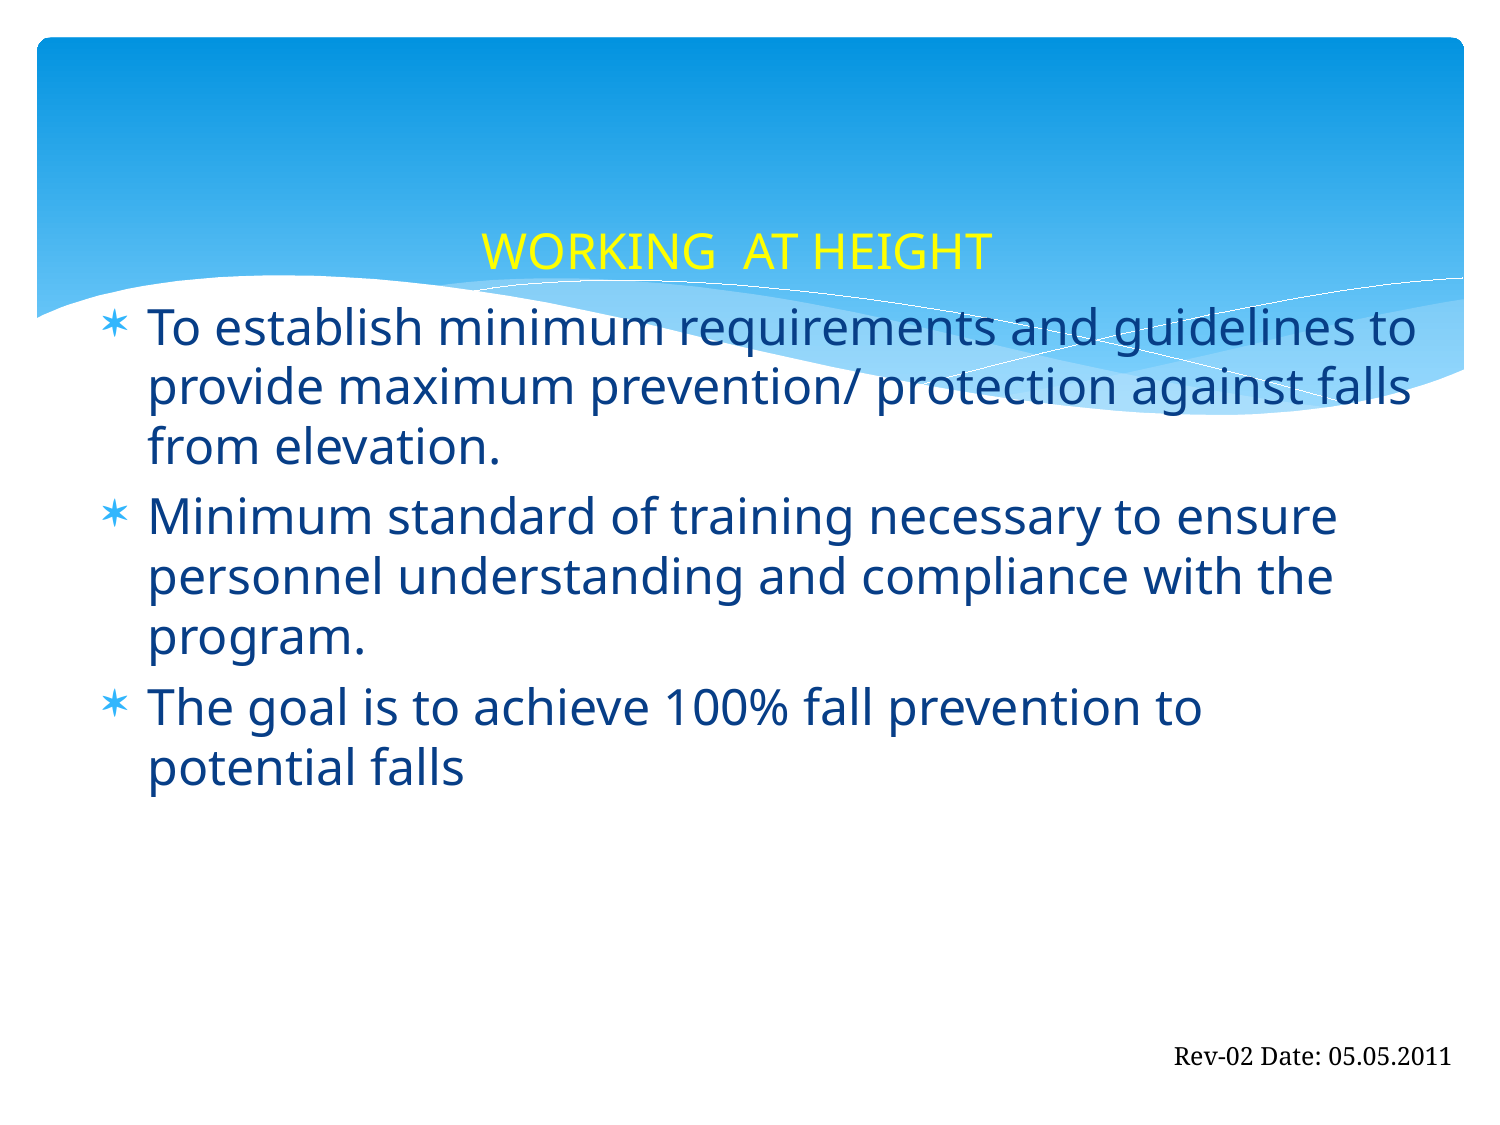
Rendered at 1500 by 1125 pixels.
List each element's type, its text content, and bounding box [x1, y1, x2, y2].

title WORKING AT HEIGHT [174, 212, 1300, 287]
list To establish minimum requirements and guidelines to provide maximum prevention/ protection against falls from elevation. Minimum standard of training necessary to ensure personnel understanding and compliance with the program. The goal is to achieve 100% fall prevention to potential falls [87, 287, 1438, 1025]
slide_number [847, 1025, 1469, 1086]
